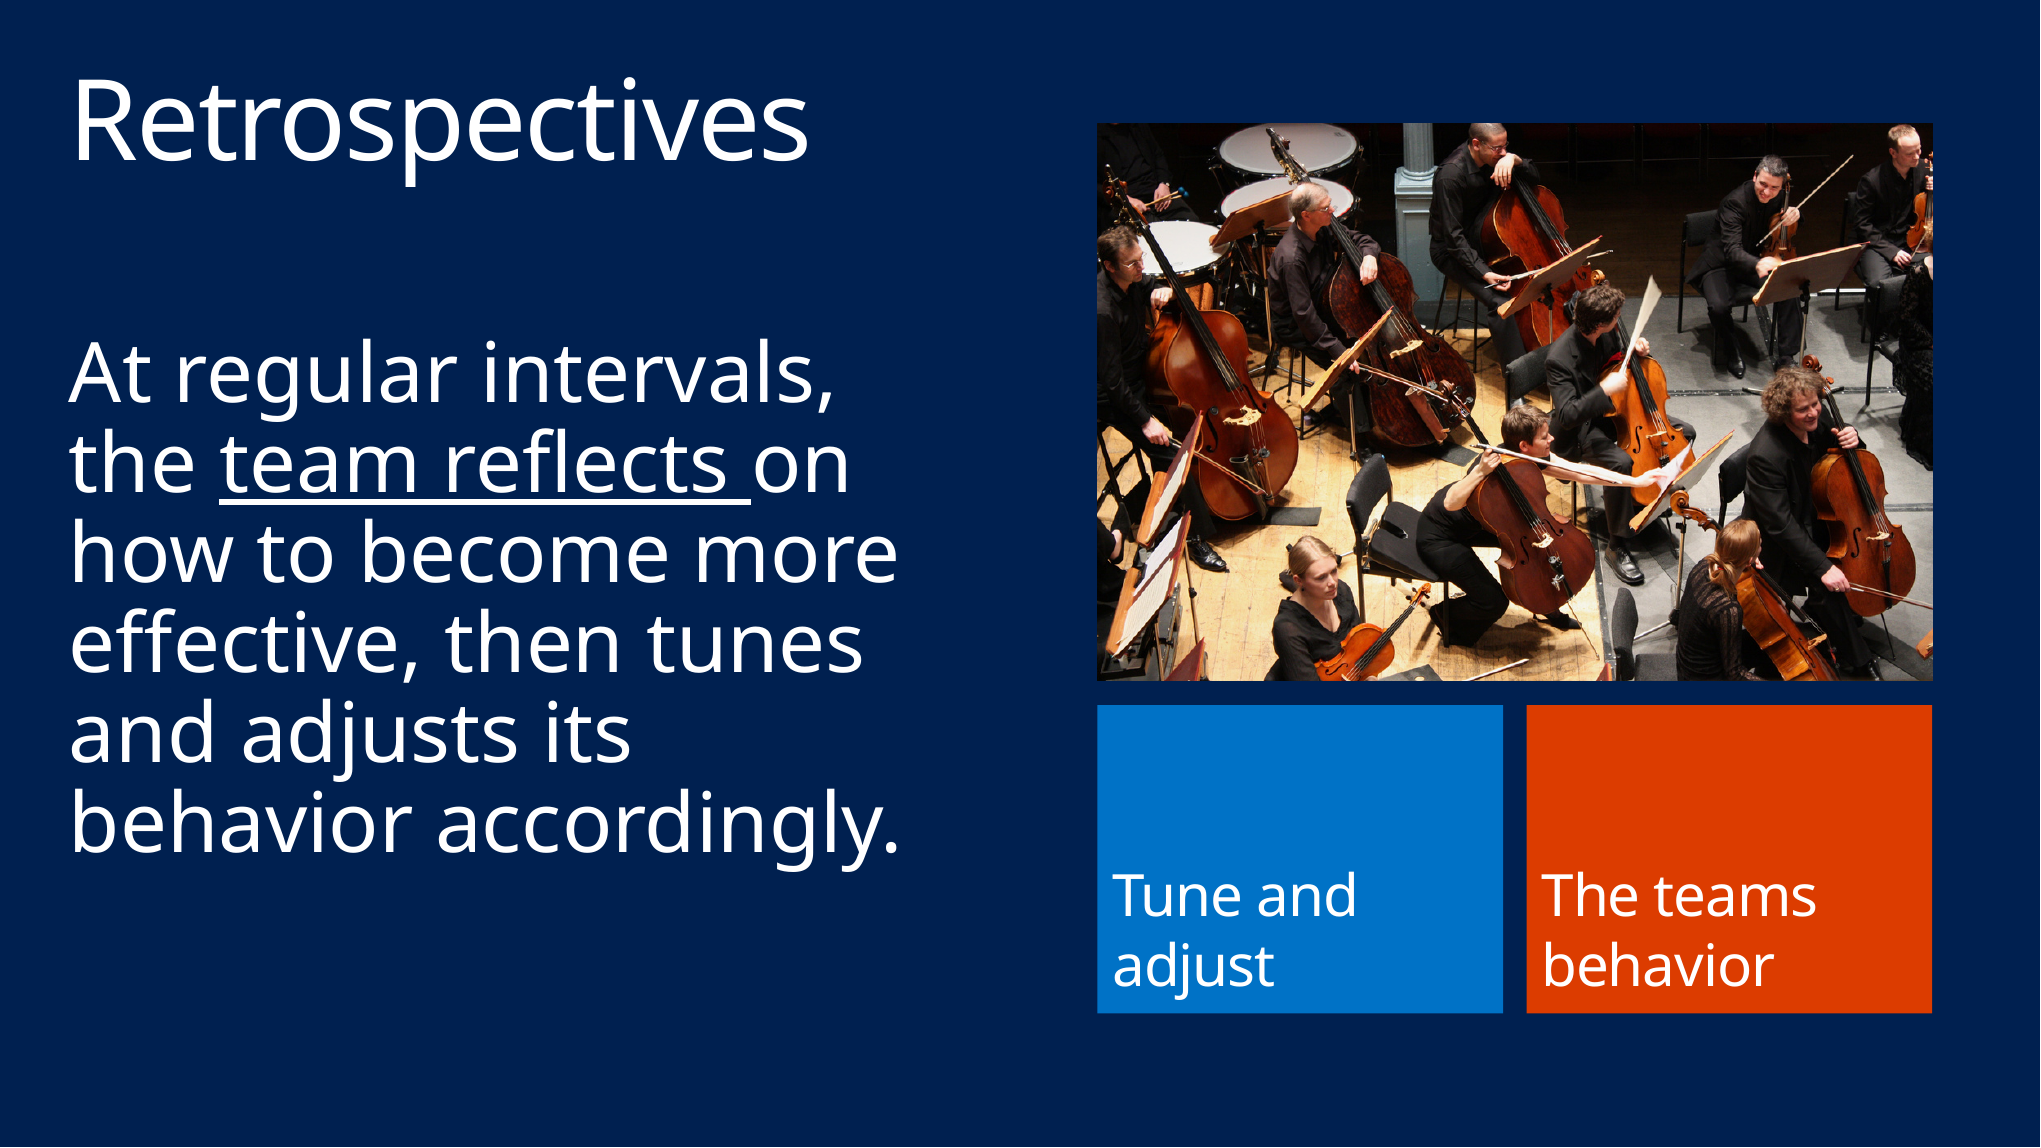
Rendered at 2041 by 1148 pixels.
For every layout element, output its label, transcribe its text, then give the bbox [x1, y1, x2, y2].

title Retrospectives [45, 48, 1996, 200]
list At regular intervals, the team reflects on how to become more effective, then tunes and adjusts its behavior accordingly. [45, 198, 1004, 815]
text_box Tune and adjust [1097, 704, 1504, 1014]
picture [1097, 123, 1933, 681]
text_box The teams behavior [1526, 704, 1933, 1014]
